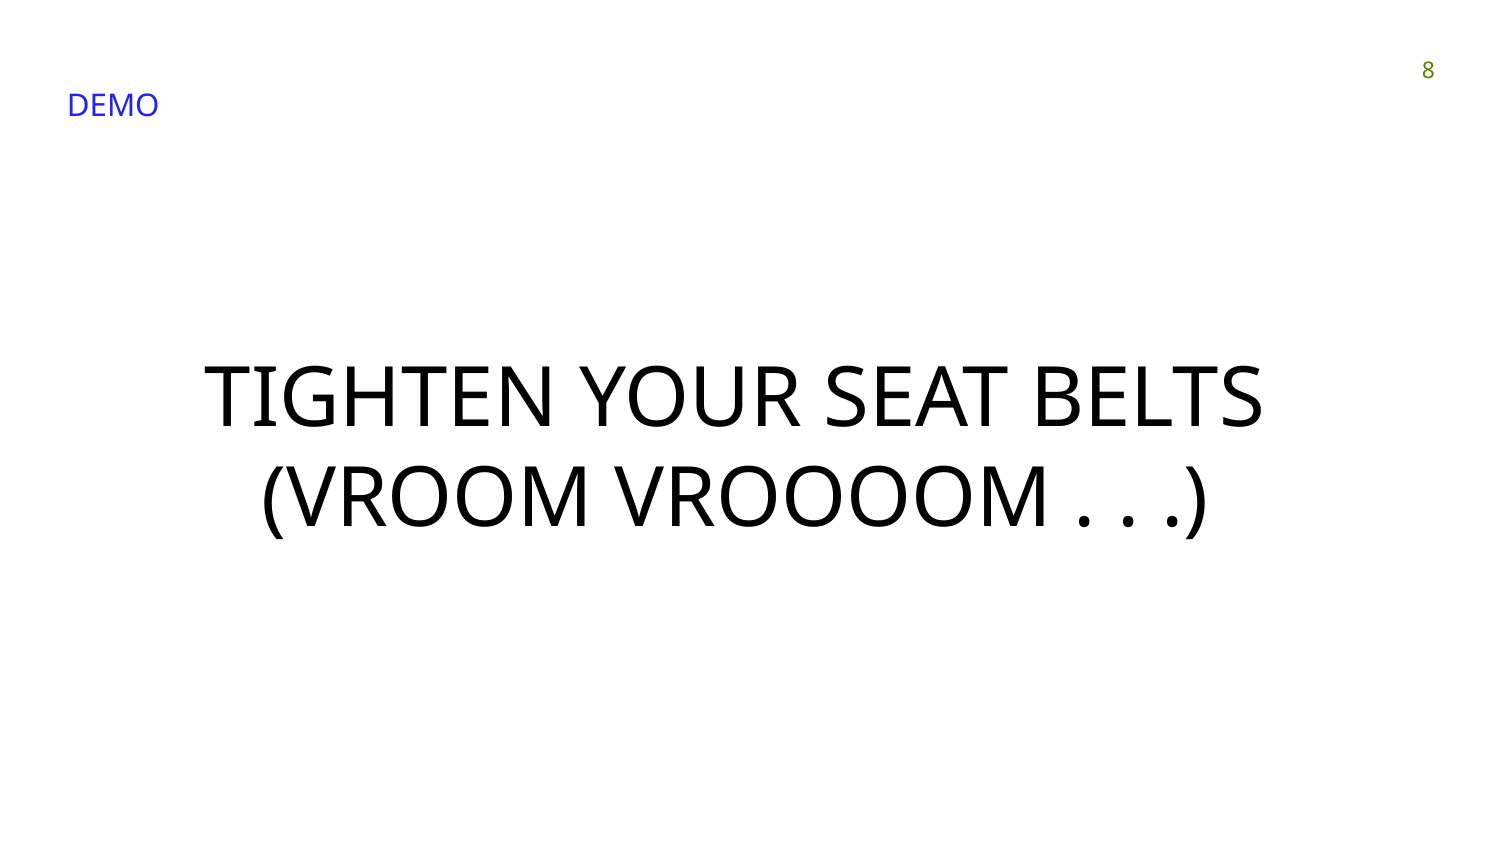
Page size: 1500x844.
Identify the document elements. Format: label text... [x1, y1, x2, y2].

slide_number ‹#› [1392, 41, 1450, 71]
subtitle DEMO [51, 70, 447, 159]
list TIGHTEN YOUR SEAT BELTS (VROOM VROOOOM . . .) [64, 144, 1406, 742]
